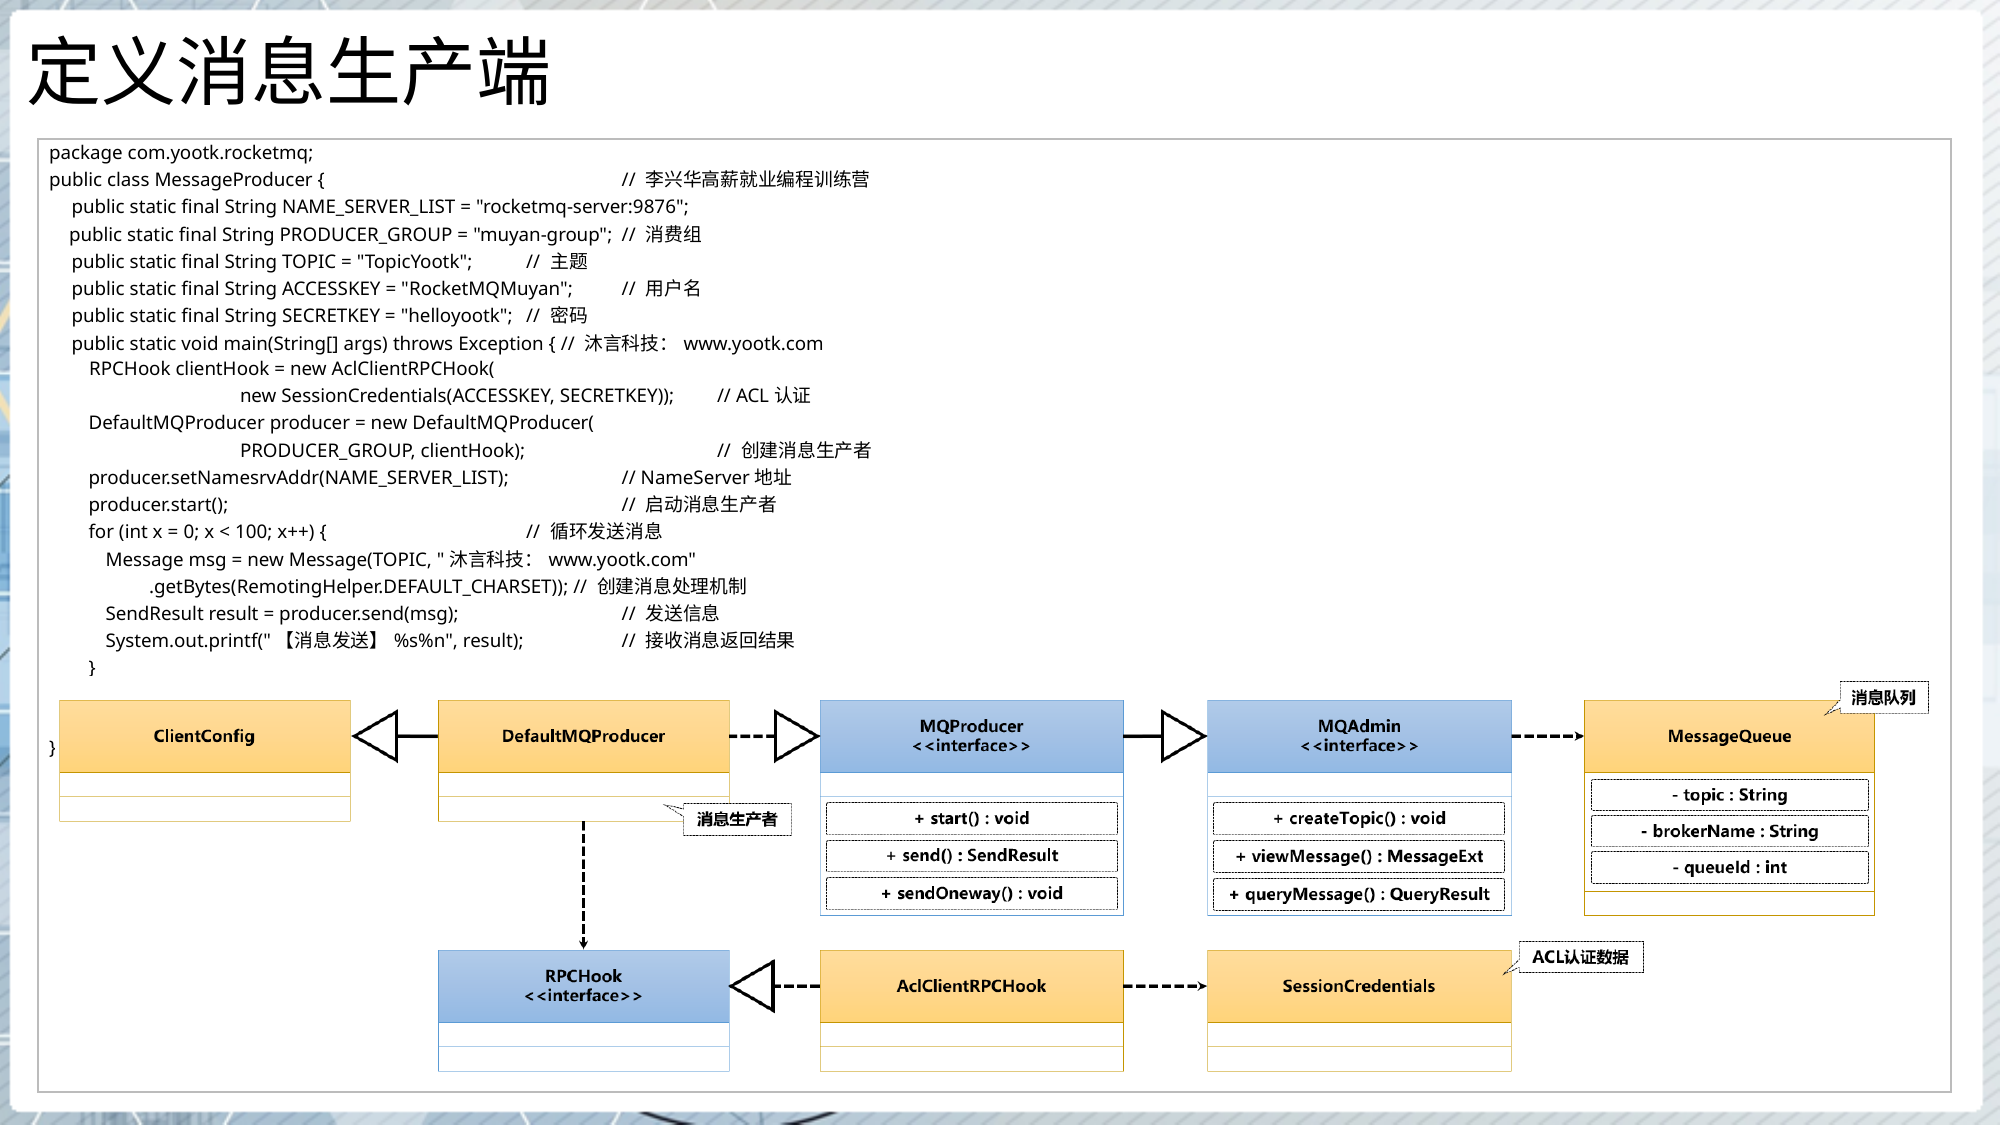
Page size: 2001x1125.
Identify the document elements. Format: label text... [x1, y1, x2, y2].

picture [0, 0, 2000, 1125]
table_header package com.yootk.rocketmq; public class MessageProducer { // 李兴华高薪就业编程训练营 public static final String NAME_SERVER_LIST = "rocketmq-server:9876"; public static final String PRODUCER_GROUP = "muyan-group"; // 消费组 public static final String TOPIC = "TopicYootk"; // 主题 public static final String ACCESSKEY = "RocketMQMuyan"; // 用户名 public static final String SECRETKEY = "helloyootk"; // 密码 public static void main(String[] args) throws Exception { // 沐言科技：www.yootk.com RPCHook clientHook = new AclClientRPCHook( new SessionCredentials(ACCESSKEY, SECRETKEY)); // ACL认证 DefaultMQProducer producer = new DefaultMQProducer( PRODUCER_GROUP, clientHook); // 创建消息生产者 producer.setNamesrvAddr(NAME_SERVER_LIST); // NameServer地址 producer.start(); // 启动消息生产者 for (int x = 0; x < 100; x++) { // 循环发送消息 Message msg = new Message(TOPIC, "沐言科技：www.yootk.com" .getBytes(RemotingHelper.DEFAULT_CHARSET)); // 创建消息处理机制 SendResult result = producer.send(msg); // 发送信息 System.out.printf("【消息发送】%s%n", result); // 接收消息返回结果 } producer.shutdown(); // 关闭消息发送者 } } [39, 140, 1950, 1091]
title 定义消息生产端 [11, 11, 1983, 140]
